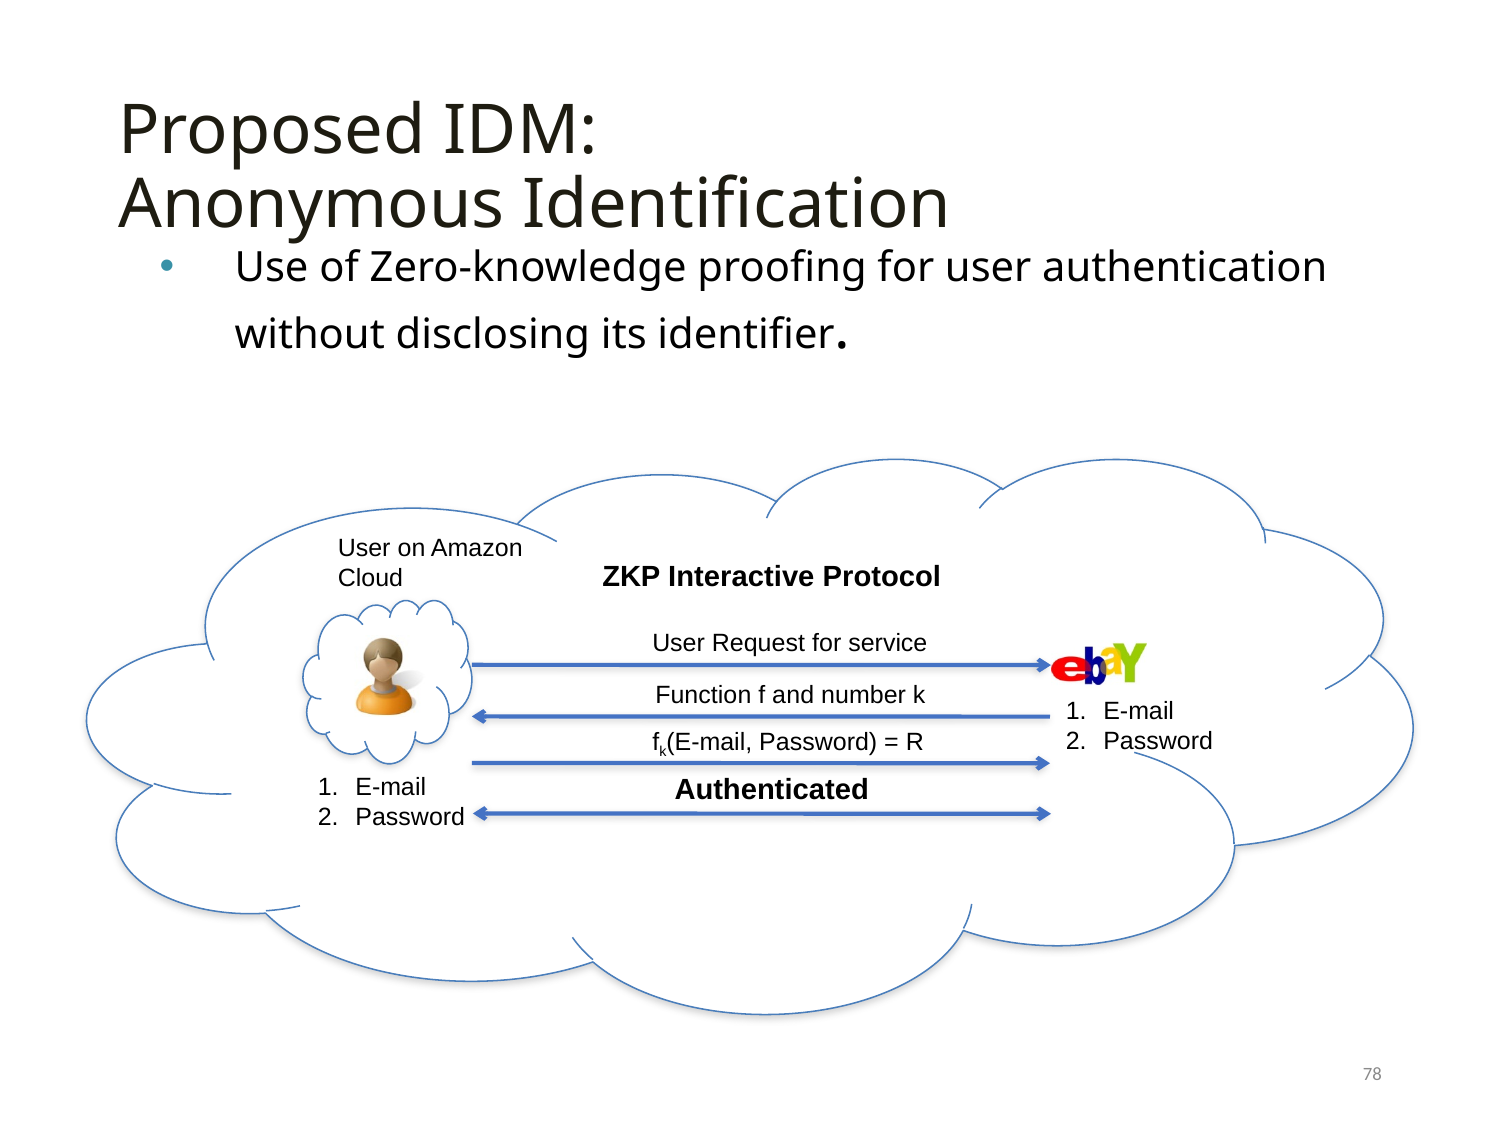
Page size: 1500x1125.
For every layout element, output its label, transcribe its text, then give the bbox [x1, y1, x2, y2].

text_box Use of Zero-knowledge proofing for user authentication without disclosing its identifier. [99, 232, 1466, 368]
text_box ZKP Interactive Protocol [578, 549, 966, 600]
slide_number 78 [1059, 1042, 1397, 1103]
text_box Authenticated [578, 764, 966, 810]
text_box [302, 600, 472, 763]
text_box User Request for service [637, 619, 963, 664]
text_box [86, 459, 1414, 1015]
text_box E-mail Password [1051, 687, 1327, 763]
picture [1050, 629, 1147, 701]
title Proposed IDM: Anonymous Identification [103, 59, 1397, 232]
picture [332, 635, 434, 717]
text_box E-mail Password [303, 763, 579, 838]
text_box User on Amazon Cloud [323, 524, 544, 599]
text_box Function f and number k [640, 671, 966, 716]
text_box fk(E-mail, Password) = R [637, 717, 963, 762]
